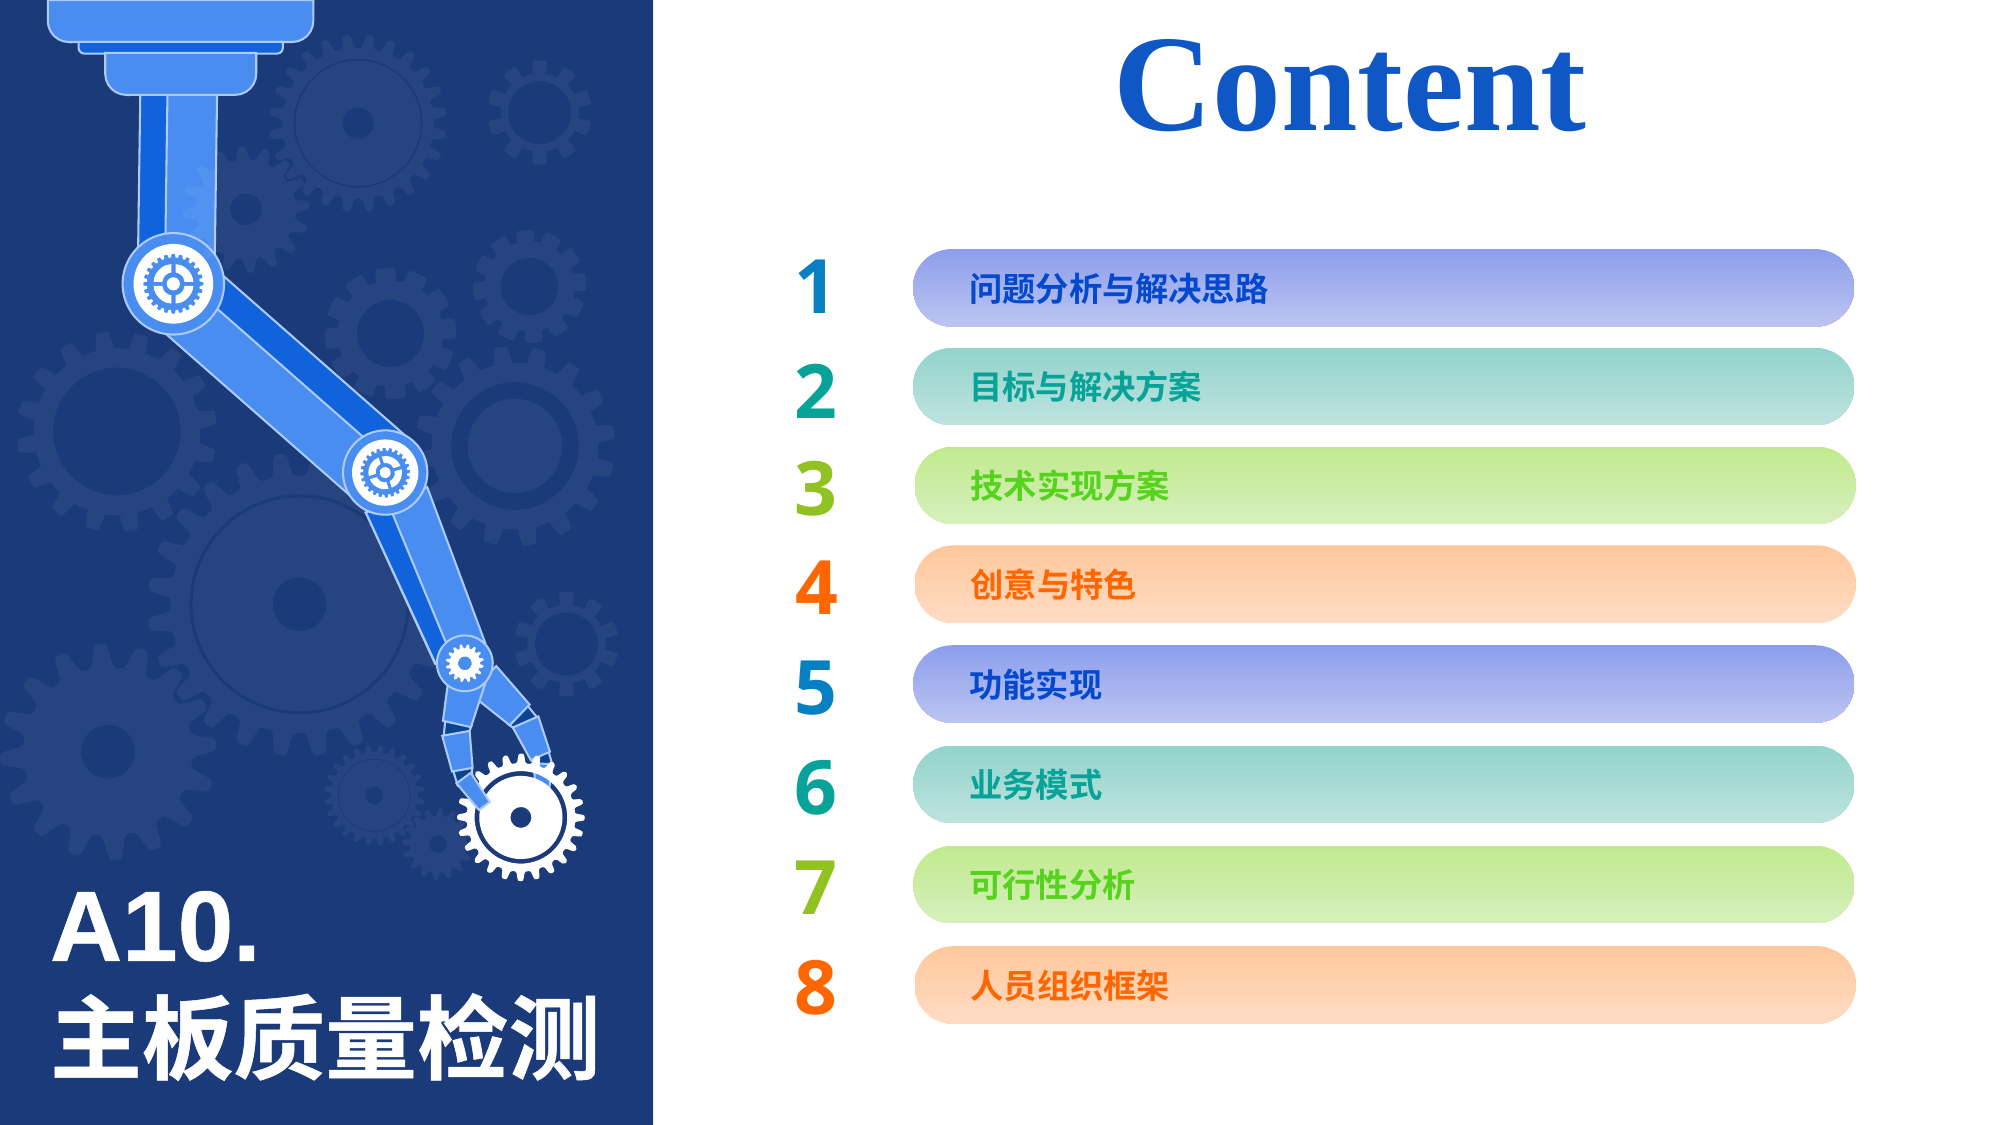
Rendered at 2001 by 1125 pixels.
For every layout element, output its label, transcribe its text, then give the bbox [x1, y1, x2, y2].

text_box 7 [737, 832, 895, 932]
text_box 功能实现 [913, 645, 1855, 723]
text_box 业务模式 [913, 745, 1855, 823]
text_box 5 [737, 638, 895, 732]
text_box 6 [737, 732, 895, 832]
text_box 8 [737, 932, 895, 1038]
text_box 人员组织框架 [914, 946, 1856, 1024]
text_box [737, 230, 1856, 638]
text_box 可行性分析 [913, 845, 1855, 924]
text_box Content [808, 0, 1892, 166]
